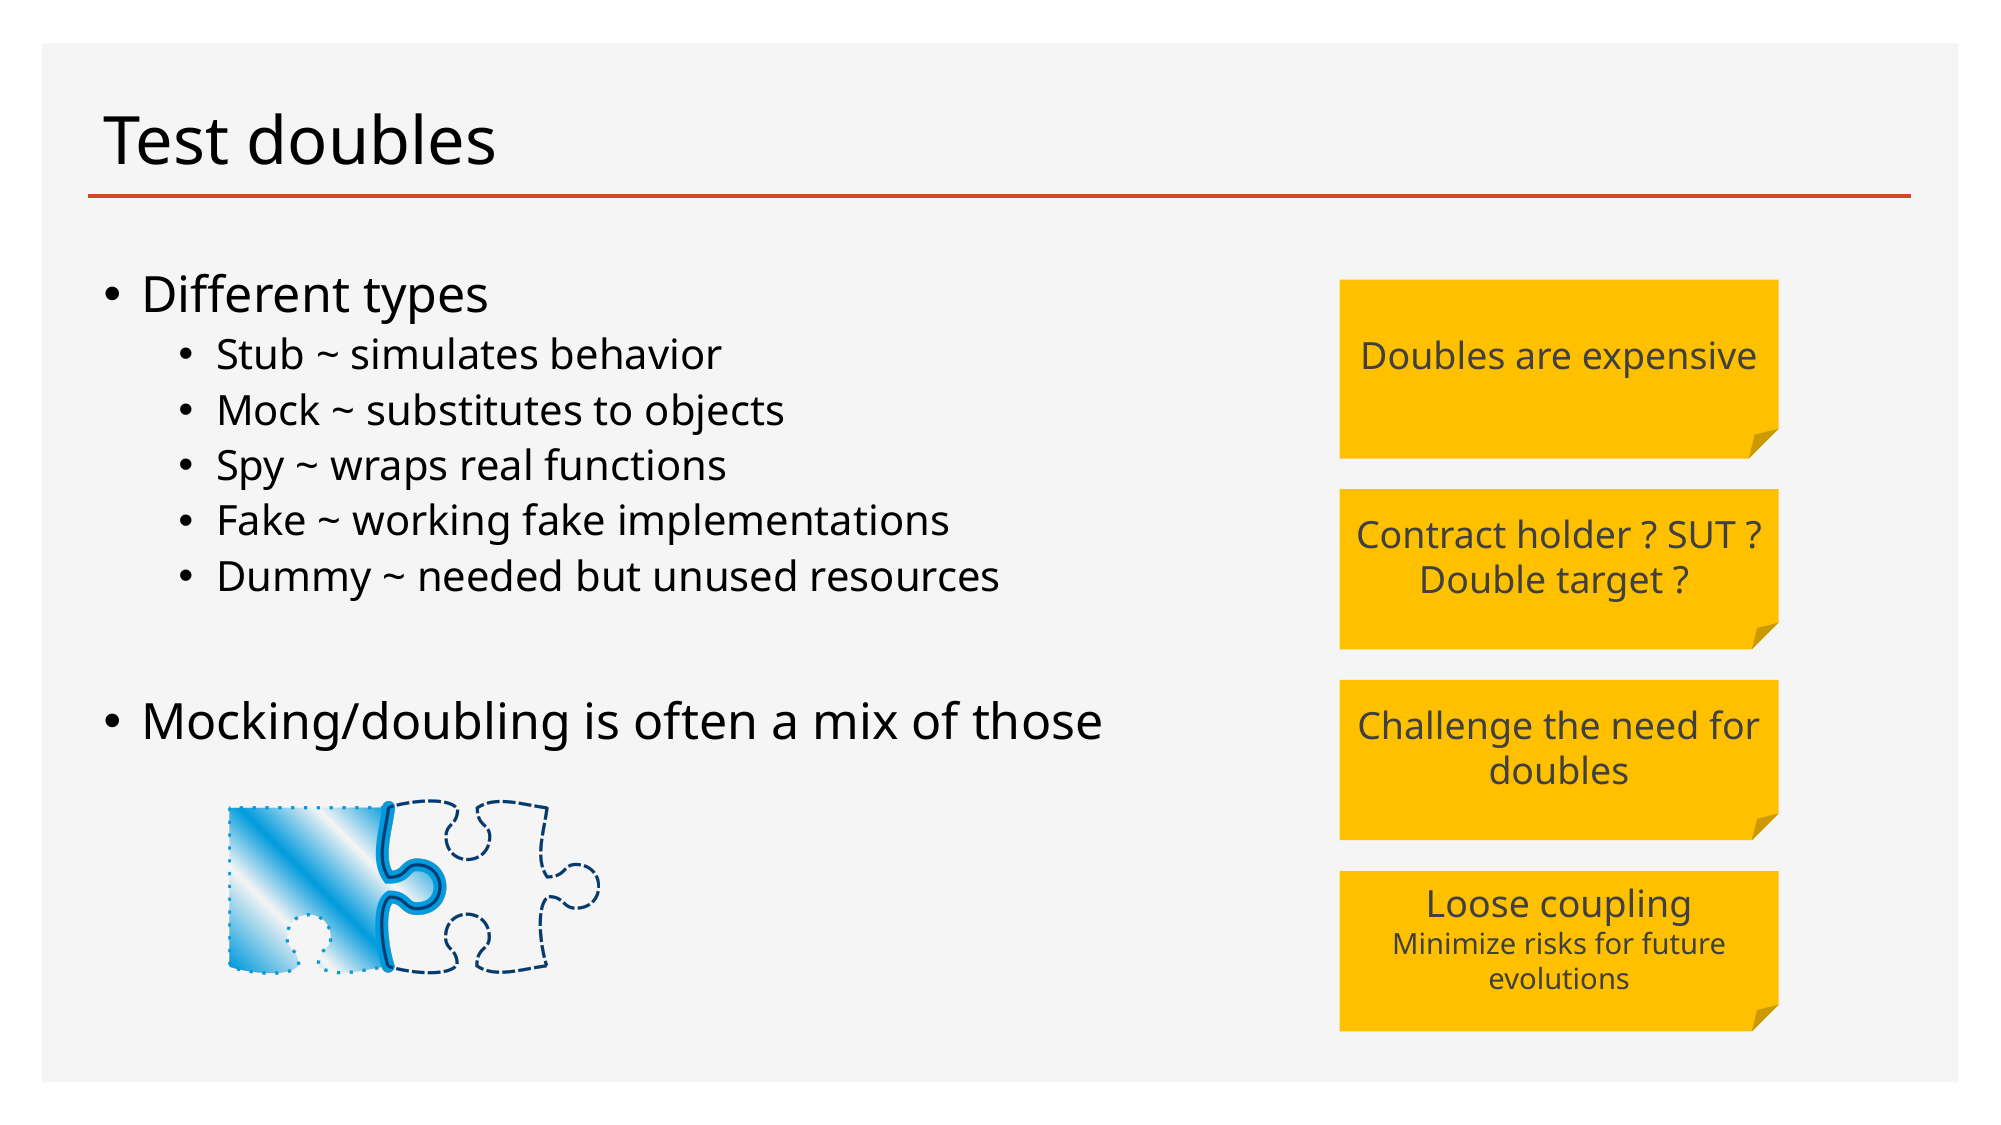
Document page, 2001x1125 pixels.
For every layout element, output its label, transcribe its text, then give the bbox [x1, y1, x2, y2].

text_box Loose coupling Minimize risks for future evolutions [1339, 871, 1779, 1032]
text_box Contract holder ? SUT ? Double target ? [1339, 489, 1779, 650]
text_box Doubles are expensive [1339, 279, 1779, 459]
text_box Challenge the need for doubles [1339, 679, 1779, 841]
list Different types Stub ~ simulates behavior Mock ~ substitutes to objects Spy ~ wraps real functions Fake ~ working fake implementations Dummy ~ needed but unused resources Mocking/doubling is often a mix of those [88, 261, 1242, 1050]
picture [229, 701, 600, 1073]
title Test doubles [88, 59, 1912, 187]
